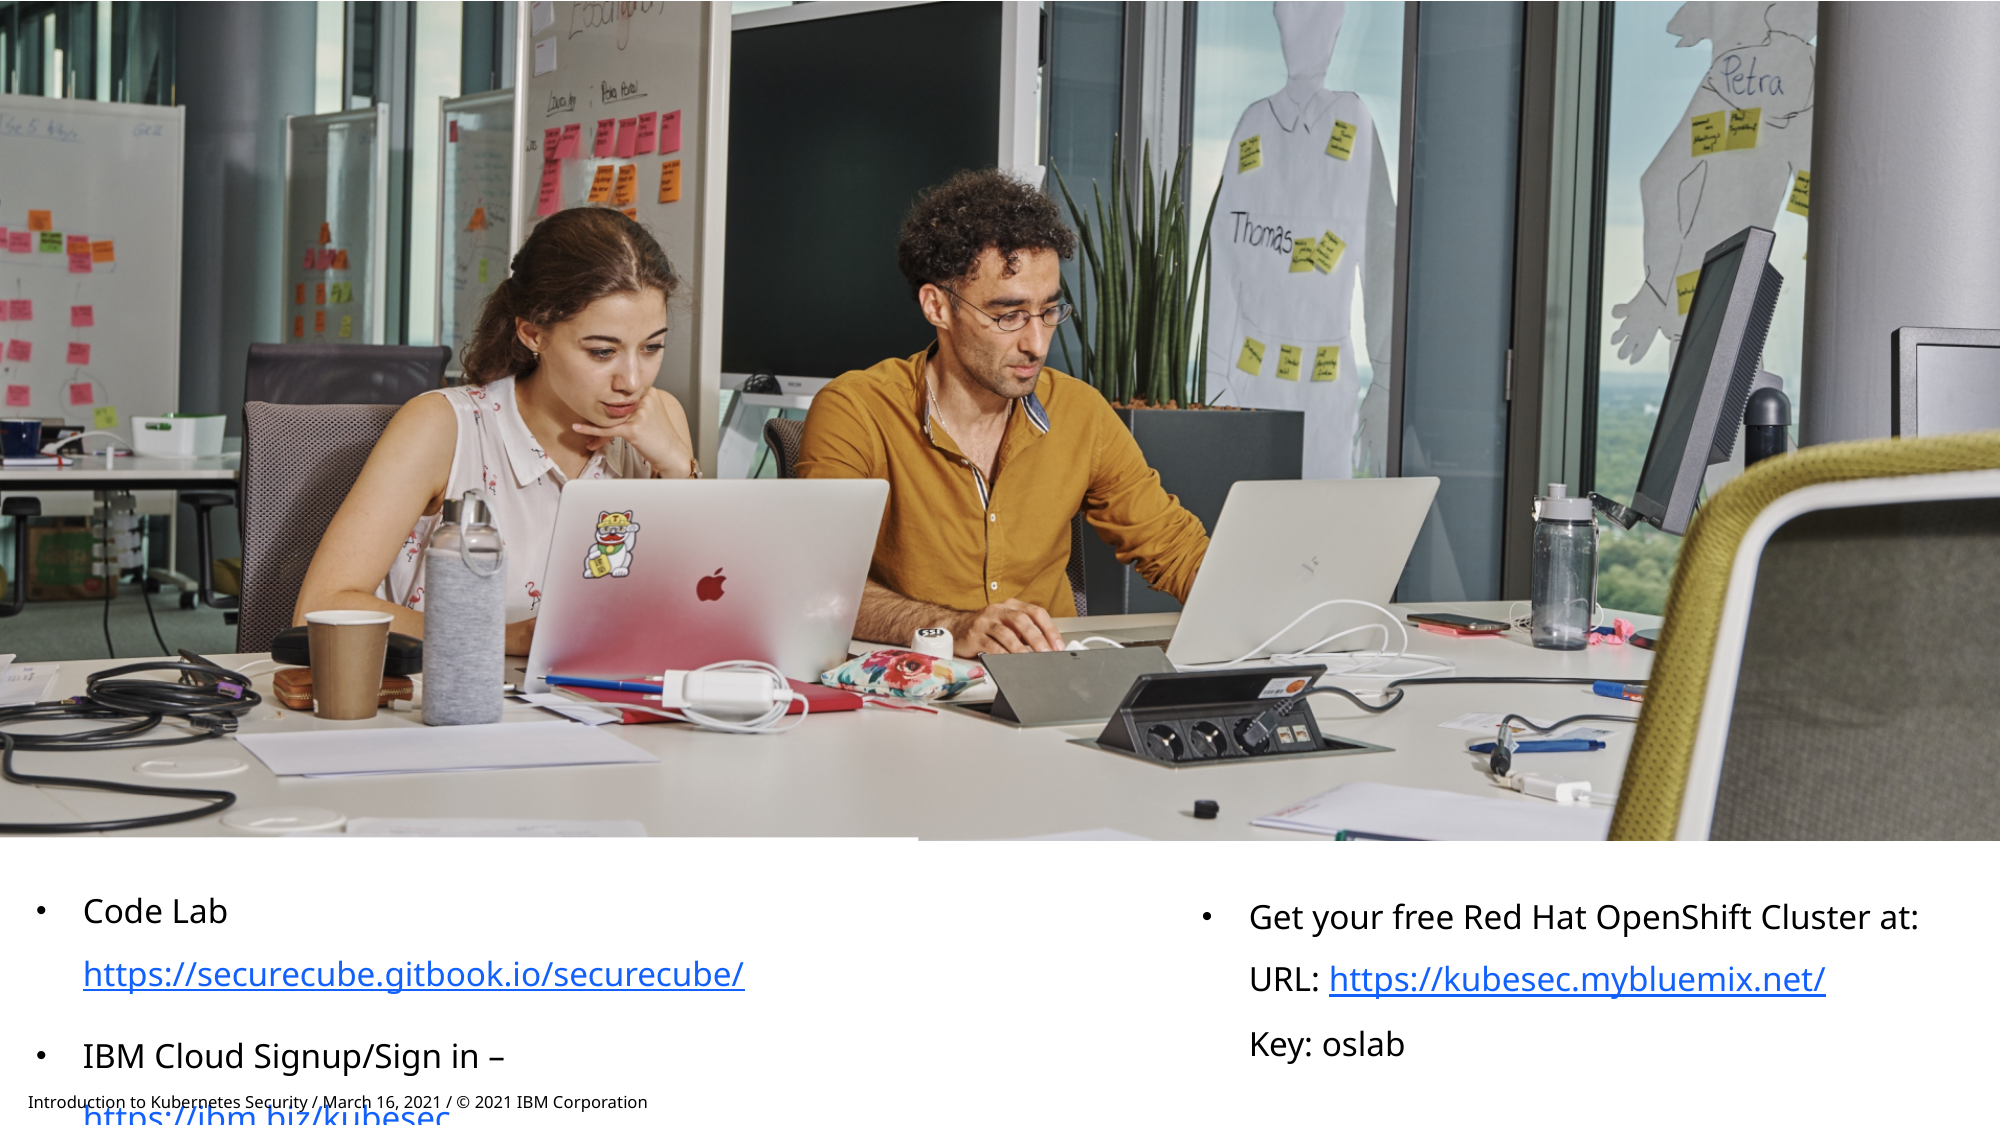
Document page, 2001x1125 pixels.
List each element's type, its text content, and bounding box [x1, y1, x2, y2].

list Code Lab https://securecube.gitbook.io/securecube/ IBM Cloud Signup/Sign in – https://ibm.biz/kubesec [0, 850, 919, 1120]
footer Introduction to Kubernetes Security / March 16, 2021 / © 2021 IBM Corporation [28, 1083, 929, 1121]
text_box Get your free Red Hat OpenShift Cluster at: URL: https://kubesec.mybluemix.net/ Key: oslab [1165, 850, 2000, 1125]
picture [0, 0, 2000, 841]
